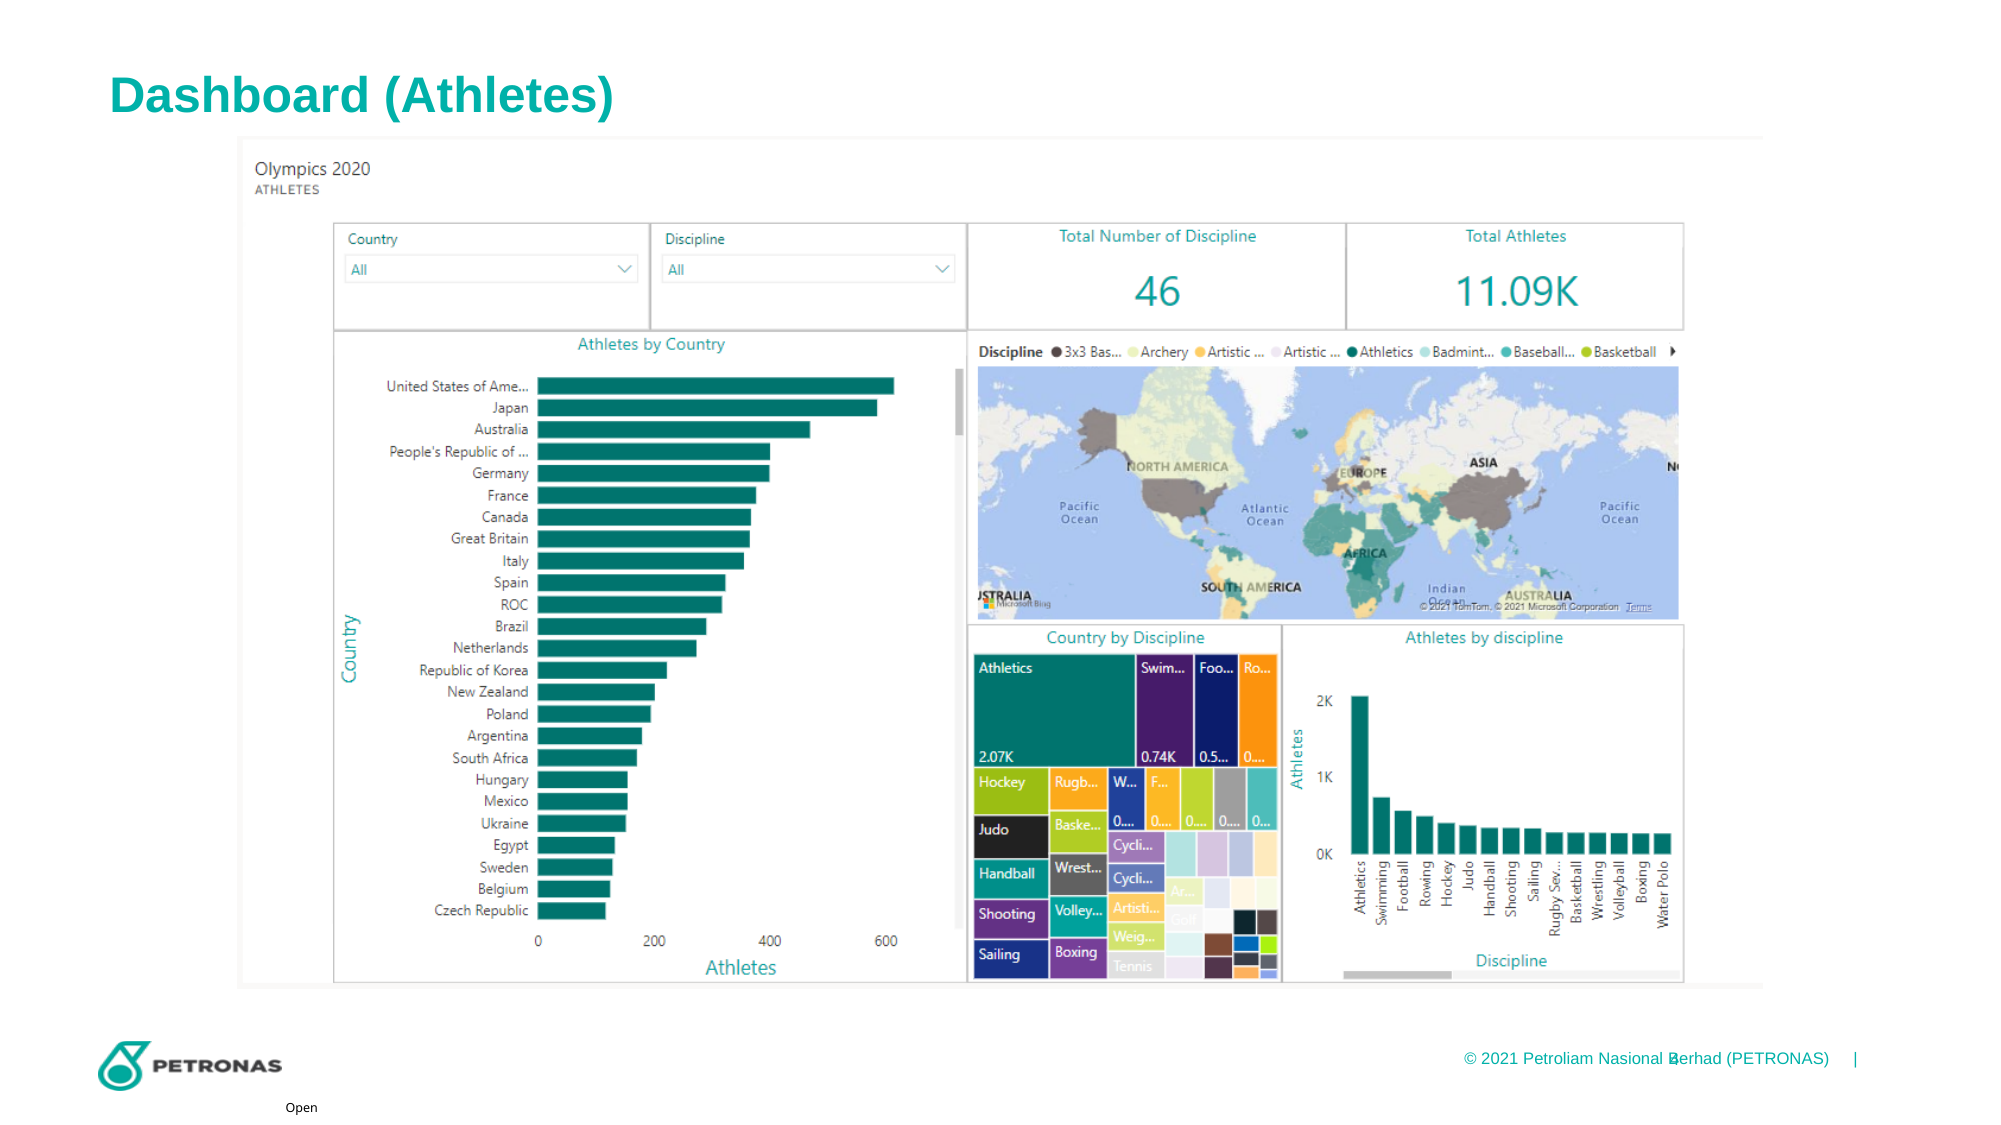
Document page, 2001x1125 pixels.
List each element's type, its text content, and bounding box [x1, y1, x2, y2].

picture [237, 136, 1763, 989]
slide_number 4 [1640, 1040, 1680, 1077]
text_box Open [270, 1092, 1730, 1123]
title Dashboard (Athletes) [94, 61, 1906, 184]
picture [98, 1041, 282, 1091]
